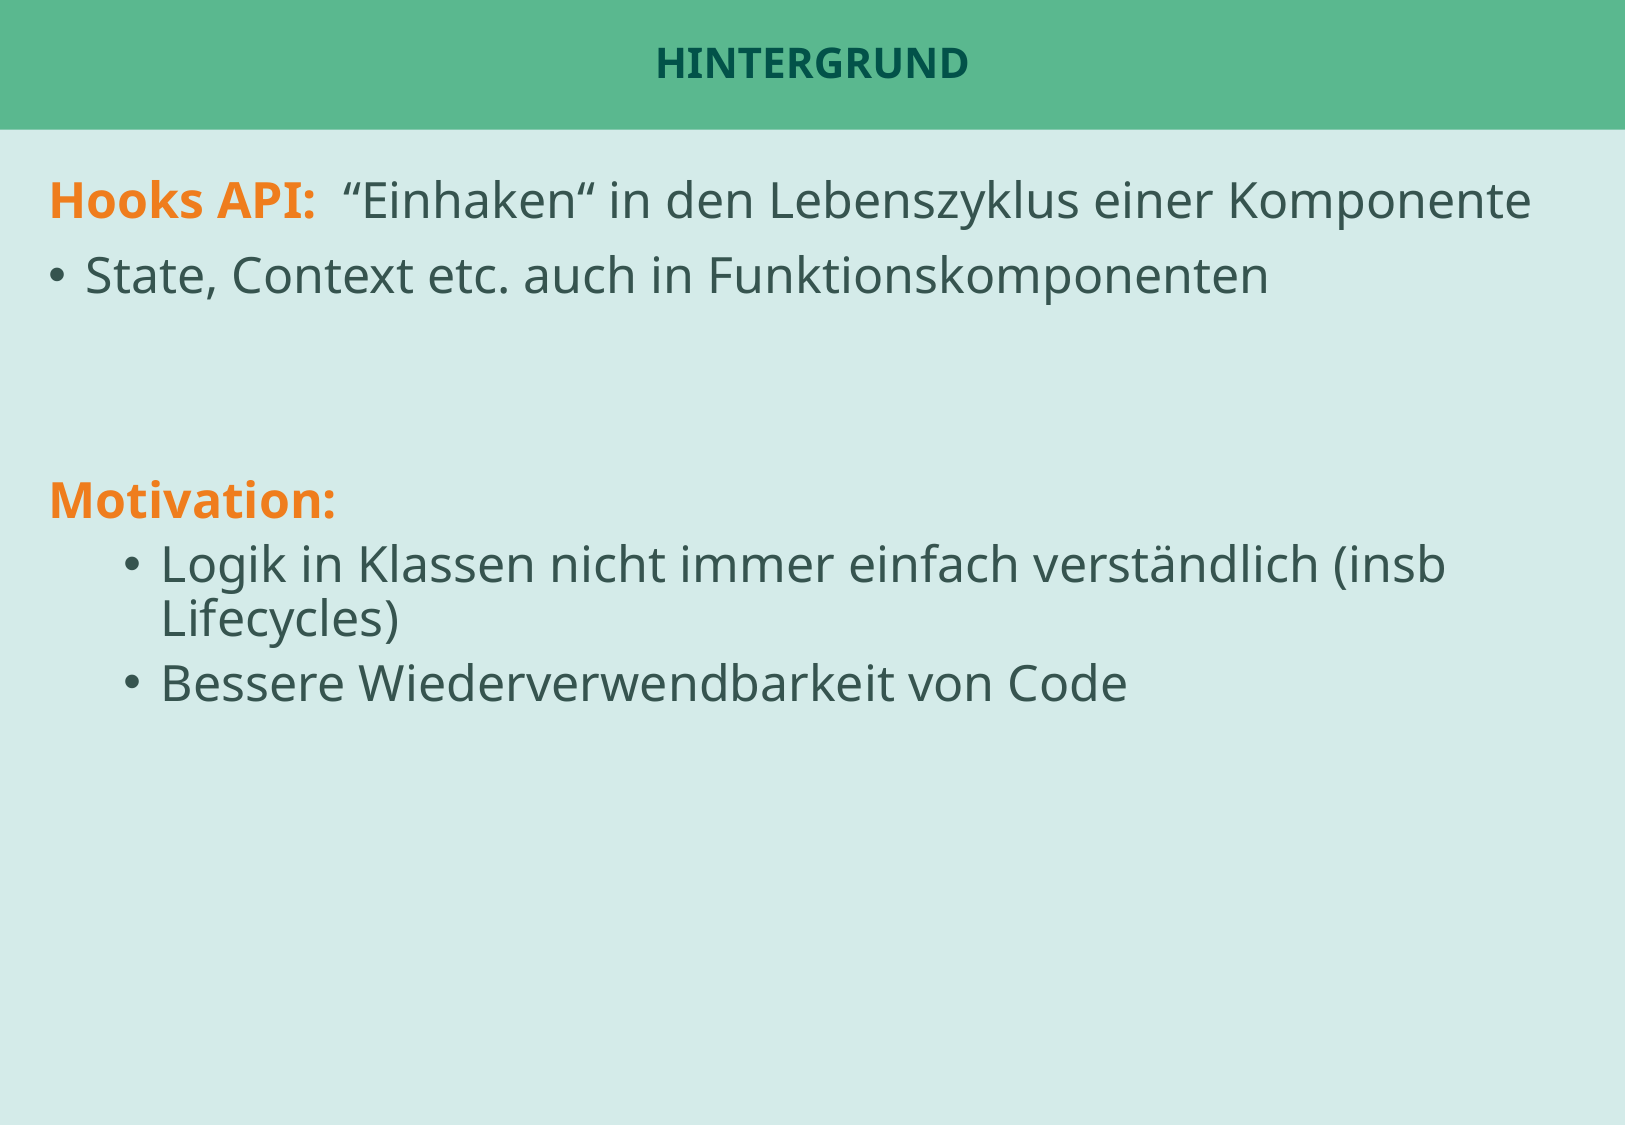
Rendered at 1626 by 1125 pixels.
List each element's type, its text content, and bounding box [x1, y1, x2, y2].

list Hooks API: “Einhaken“ in den Lebenszyklus einer Komponente State, Context etc. auch in Funktionskomponenten Motivation: Logik in Klassen nicht immer einfach verständlich (insb Lifecycles) Bessere Wiederverwendbarkeit von Code [33, 168, 1592, 1043]
title Hintergrund [0, 0, 1625, 130]
